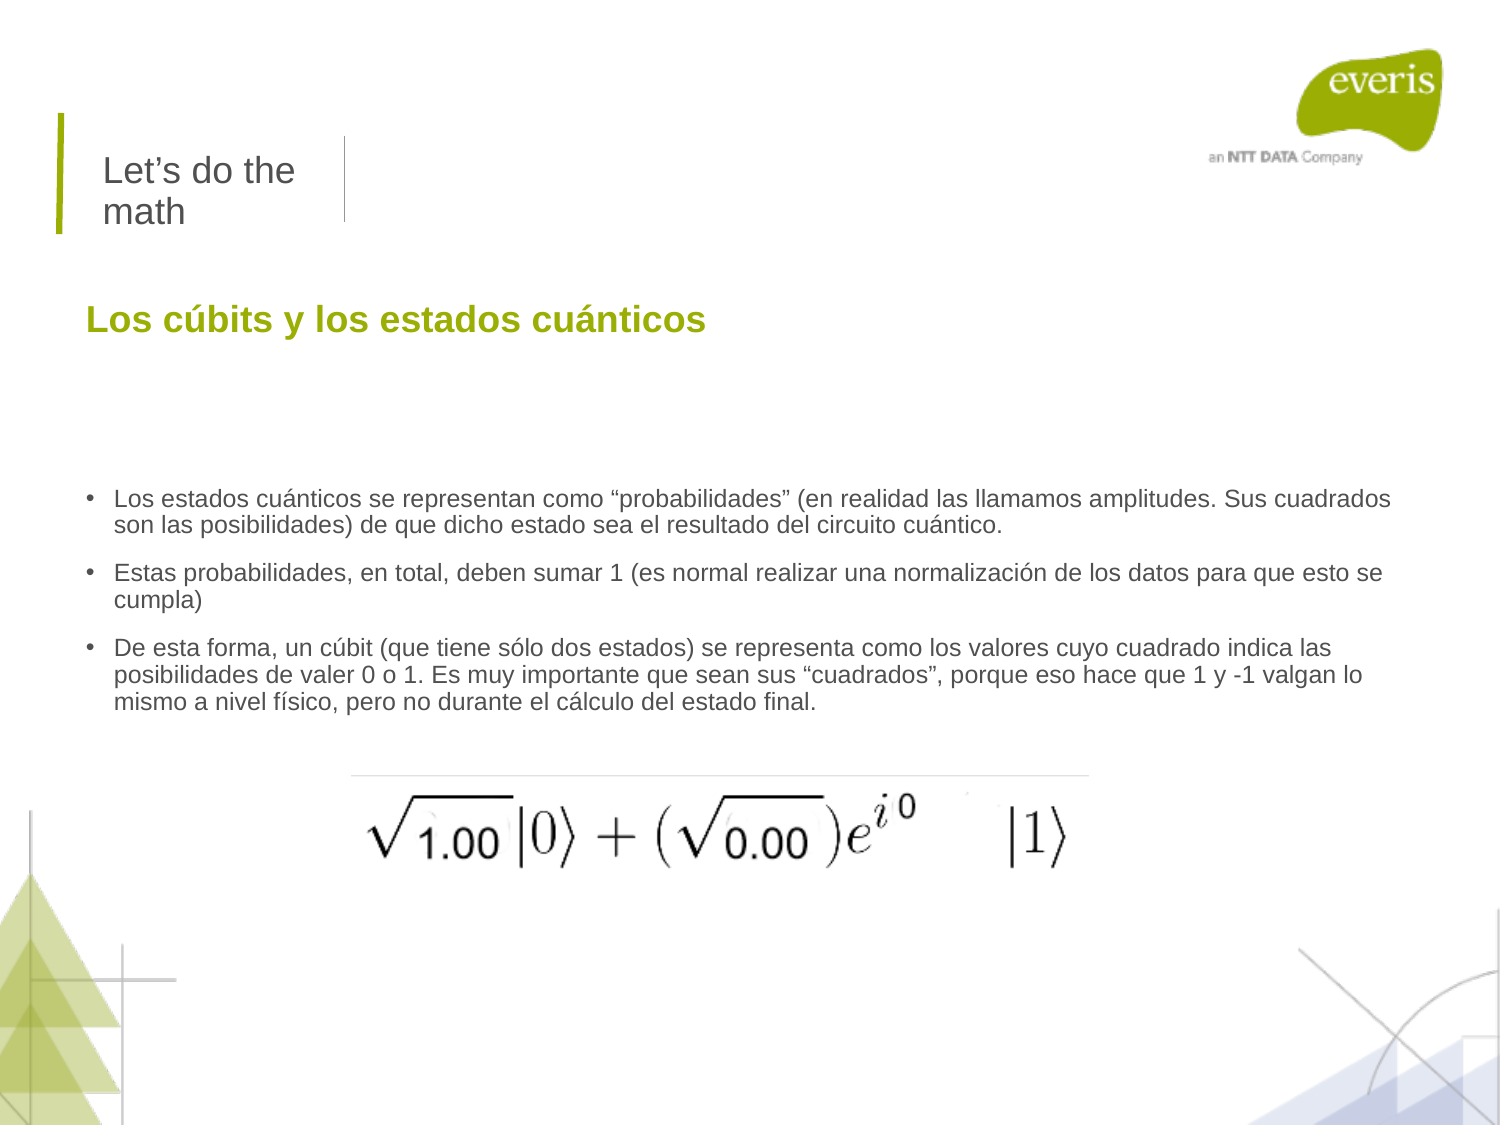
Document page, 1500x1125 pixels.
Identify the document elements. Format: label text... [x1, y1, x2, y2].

list Los cúbits y los estados cuánticos [71, 292, 1437, 354]
picture [0, 787, 261, 1125]
picture [1161, 891, 1500, 1125]
picture [351, 775, 1089, 892]
list Los estados cuánticos se representan como “probabilidades” (en realidad las llamamos amplitudes. Sus cuadrados son las posibilidades) de que dicho estado sea el resultado del circuito cuántico. Estas probabilidades, en total, deben sumar 1 (es normal realizar una normalización de los datos para que esto se cumpla) De esta forma, un cúbit (que tiene sólo dos estados) se representa como los valores cuyo cuadrado indica las posibilidades de valer 0 o 1. Es muy importante que sean sus “cuadrados”, porque eso hace que 1 y -1 valgan lo mismo a nivel físico, pero no durante el cálculo del estado final. [71, 478, 1437, 984]
picture [1199, 27, 1453, 186]
list Let’s do the math [87, 143, 329, 214]
